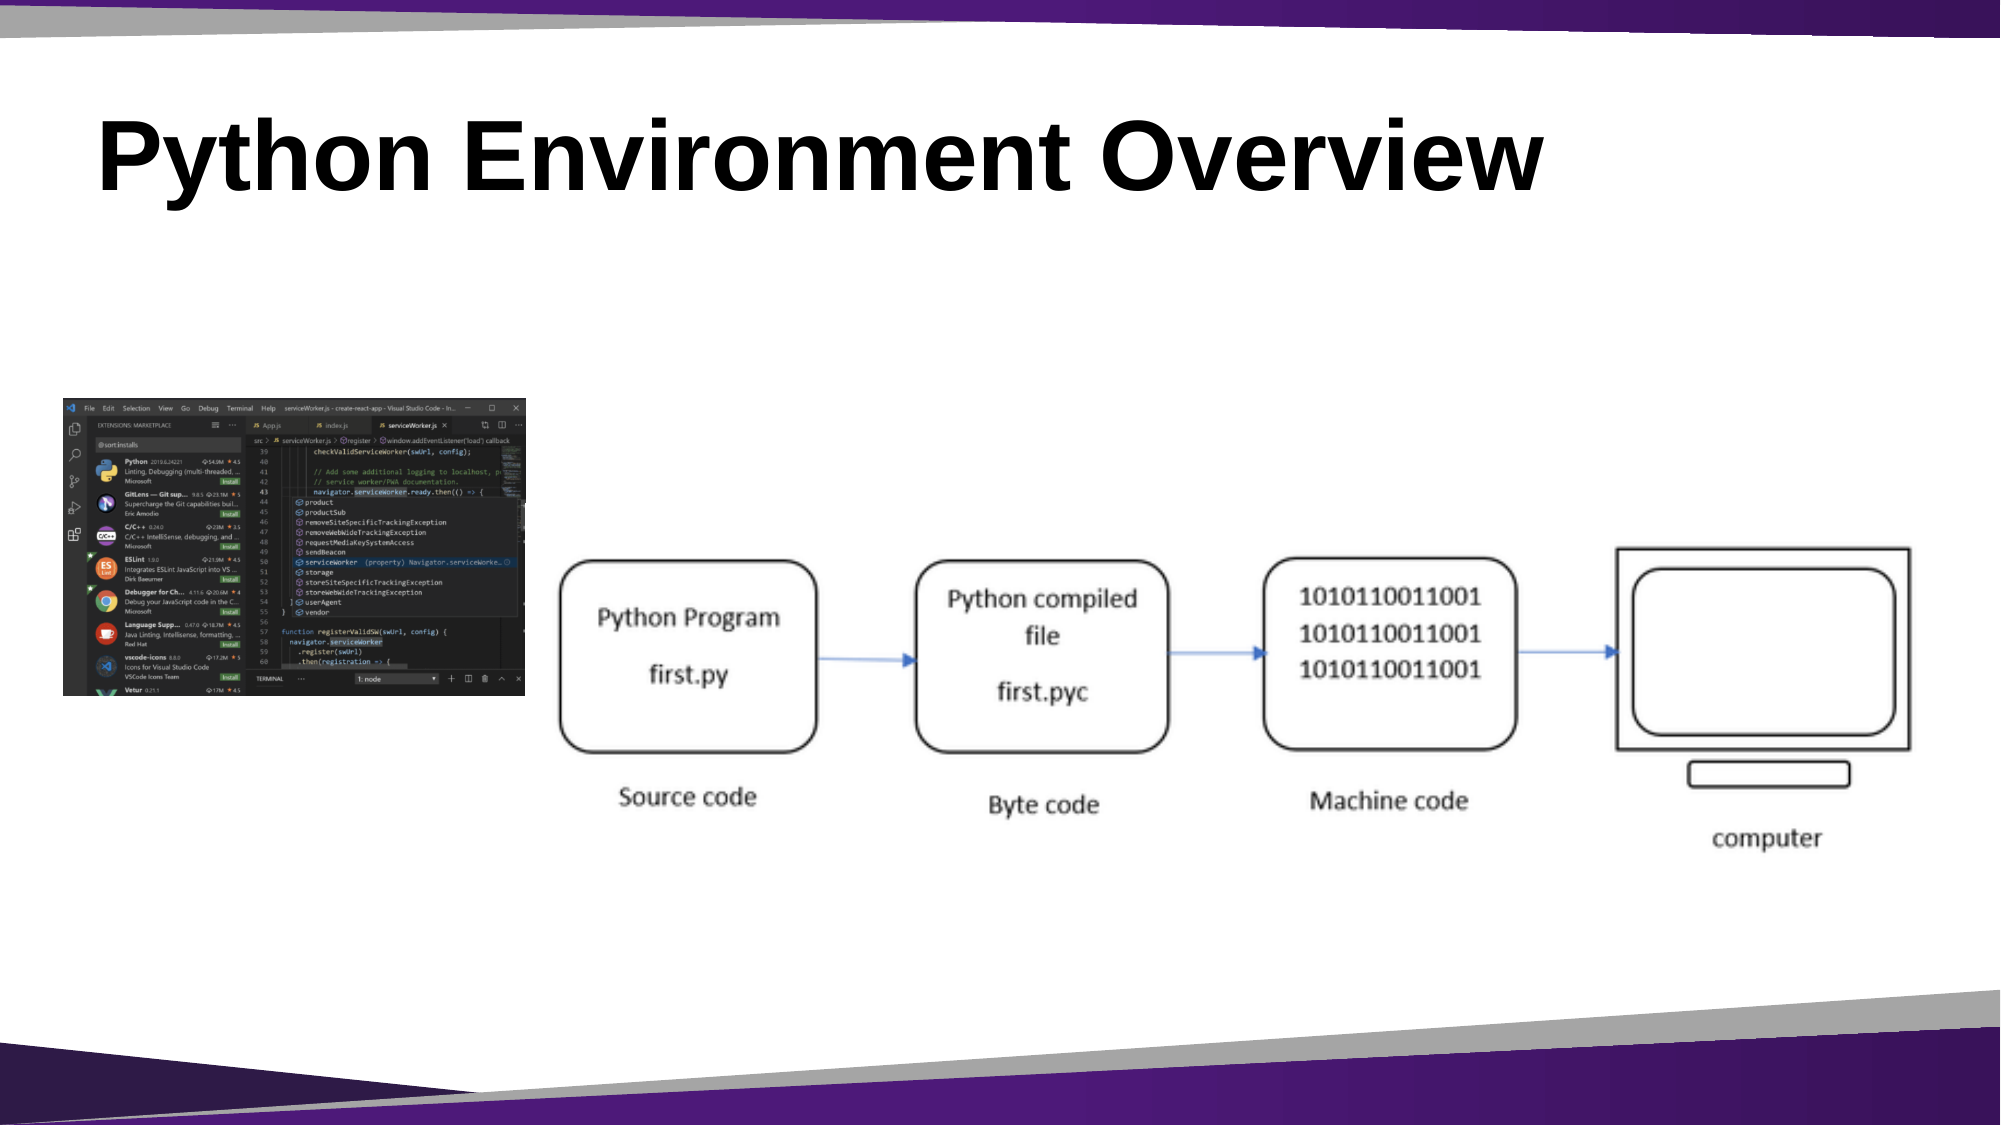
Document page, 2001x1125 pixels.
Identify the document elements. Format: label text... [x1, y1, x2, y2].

picture [62, 398, 1967, 919]
title Python Environment Overview [81, 95, 1728, 221]
